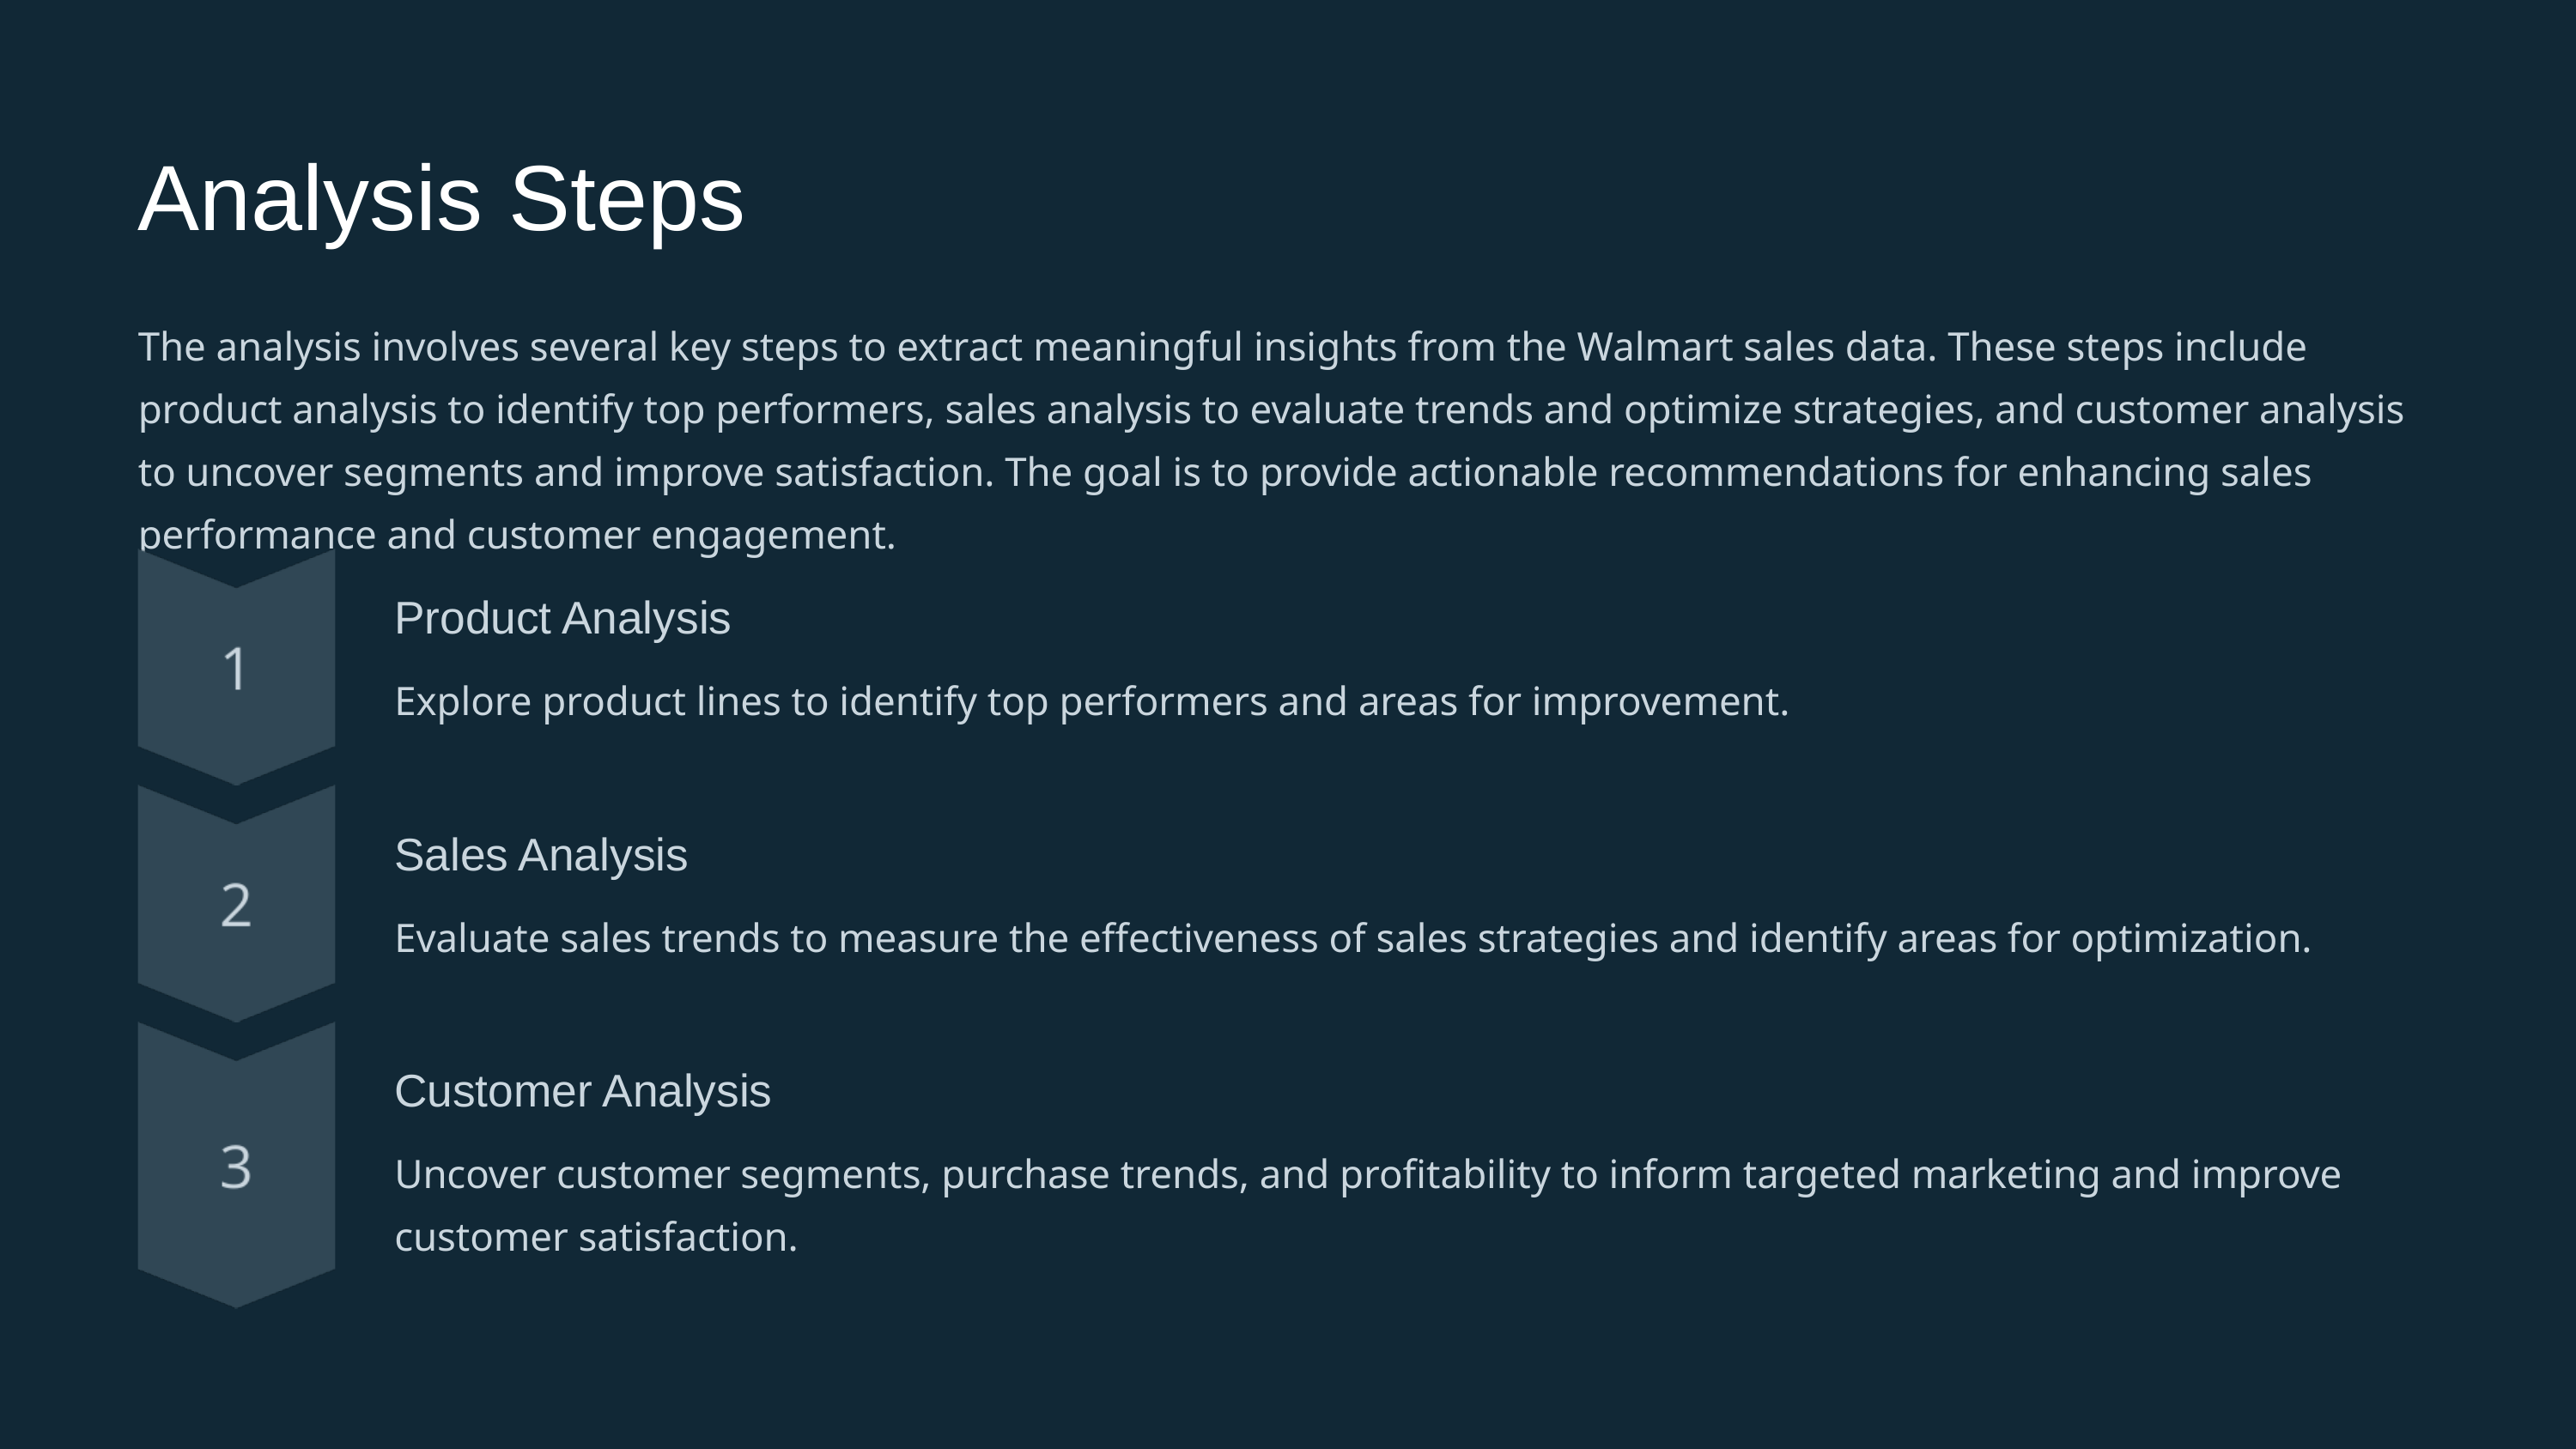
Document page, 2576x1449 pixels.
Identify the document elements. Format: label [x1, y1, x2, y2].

text_box [394, 824, 859, 883]
text_box [137, 314, 2439, 505]
text_box [137, 139, 1066, 257]
text_box [394, 587, 863, 646]
text_box [394, 1061, 916, 1120]
text_box [394, 906, 2439, 970]
text_box [0, 0, 2576, 1449]
text_box [394, 1143, 2439, 1270]
text_box [394, 669, 2439, 733]
